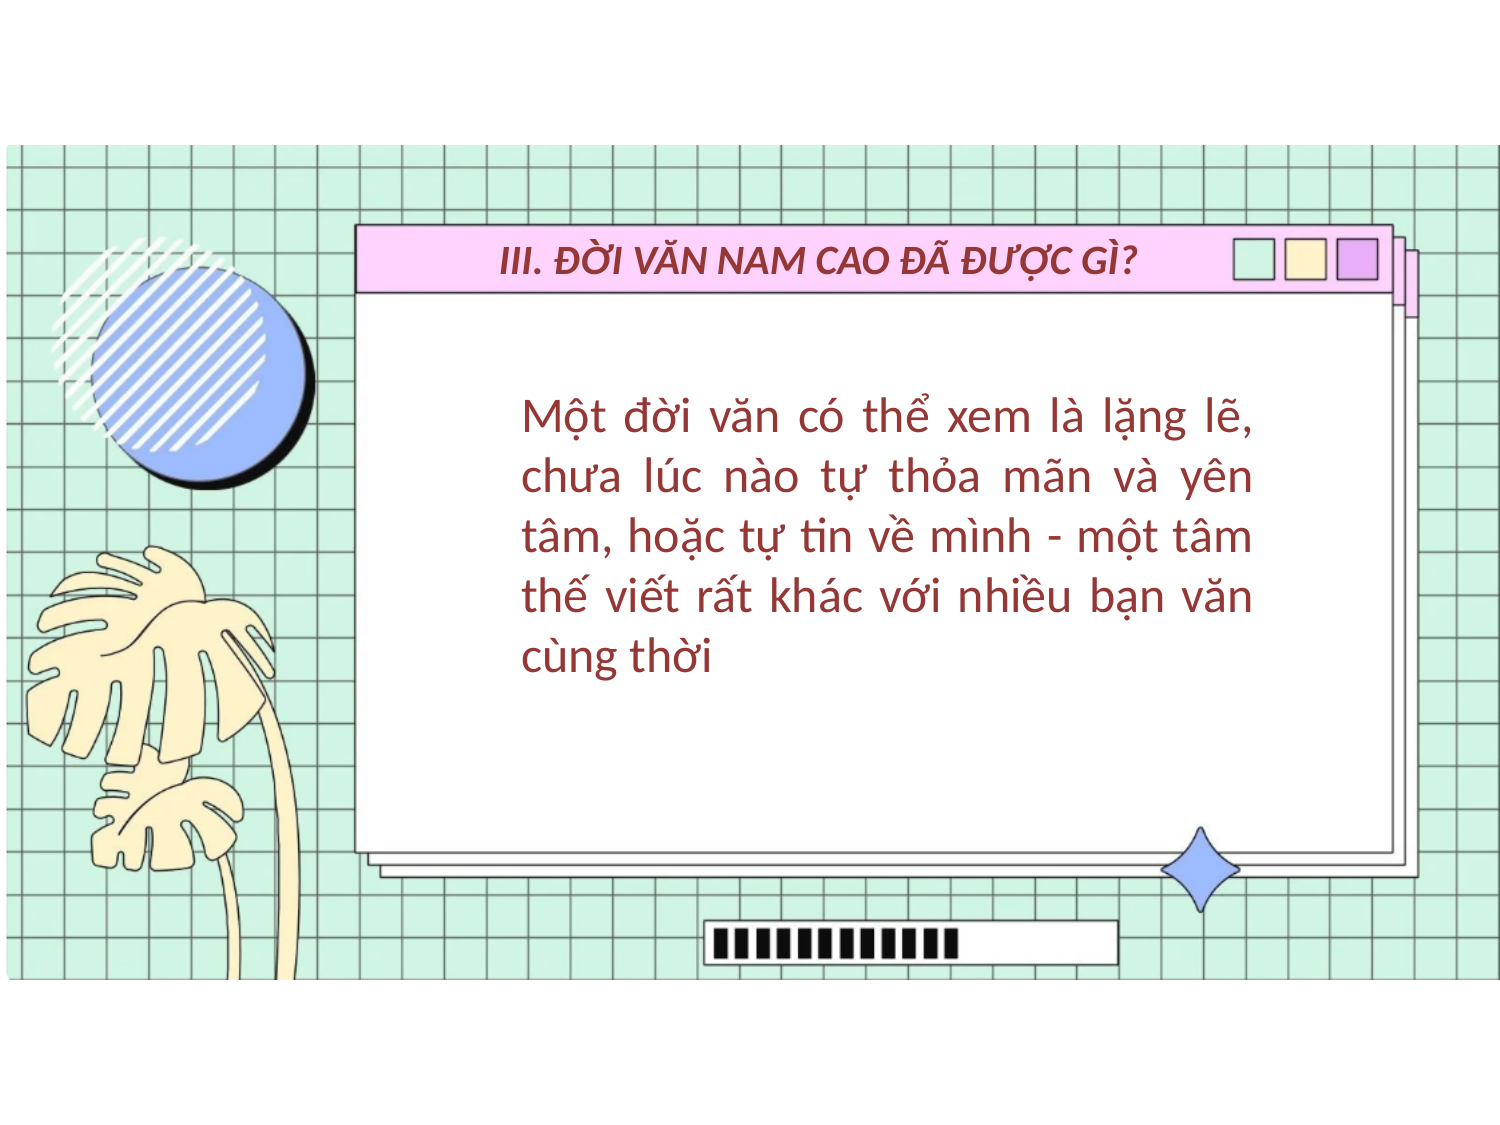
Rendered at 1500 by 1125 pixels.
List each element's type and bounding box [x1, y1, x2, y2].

picture [0, 145, 1500, 980]
